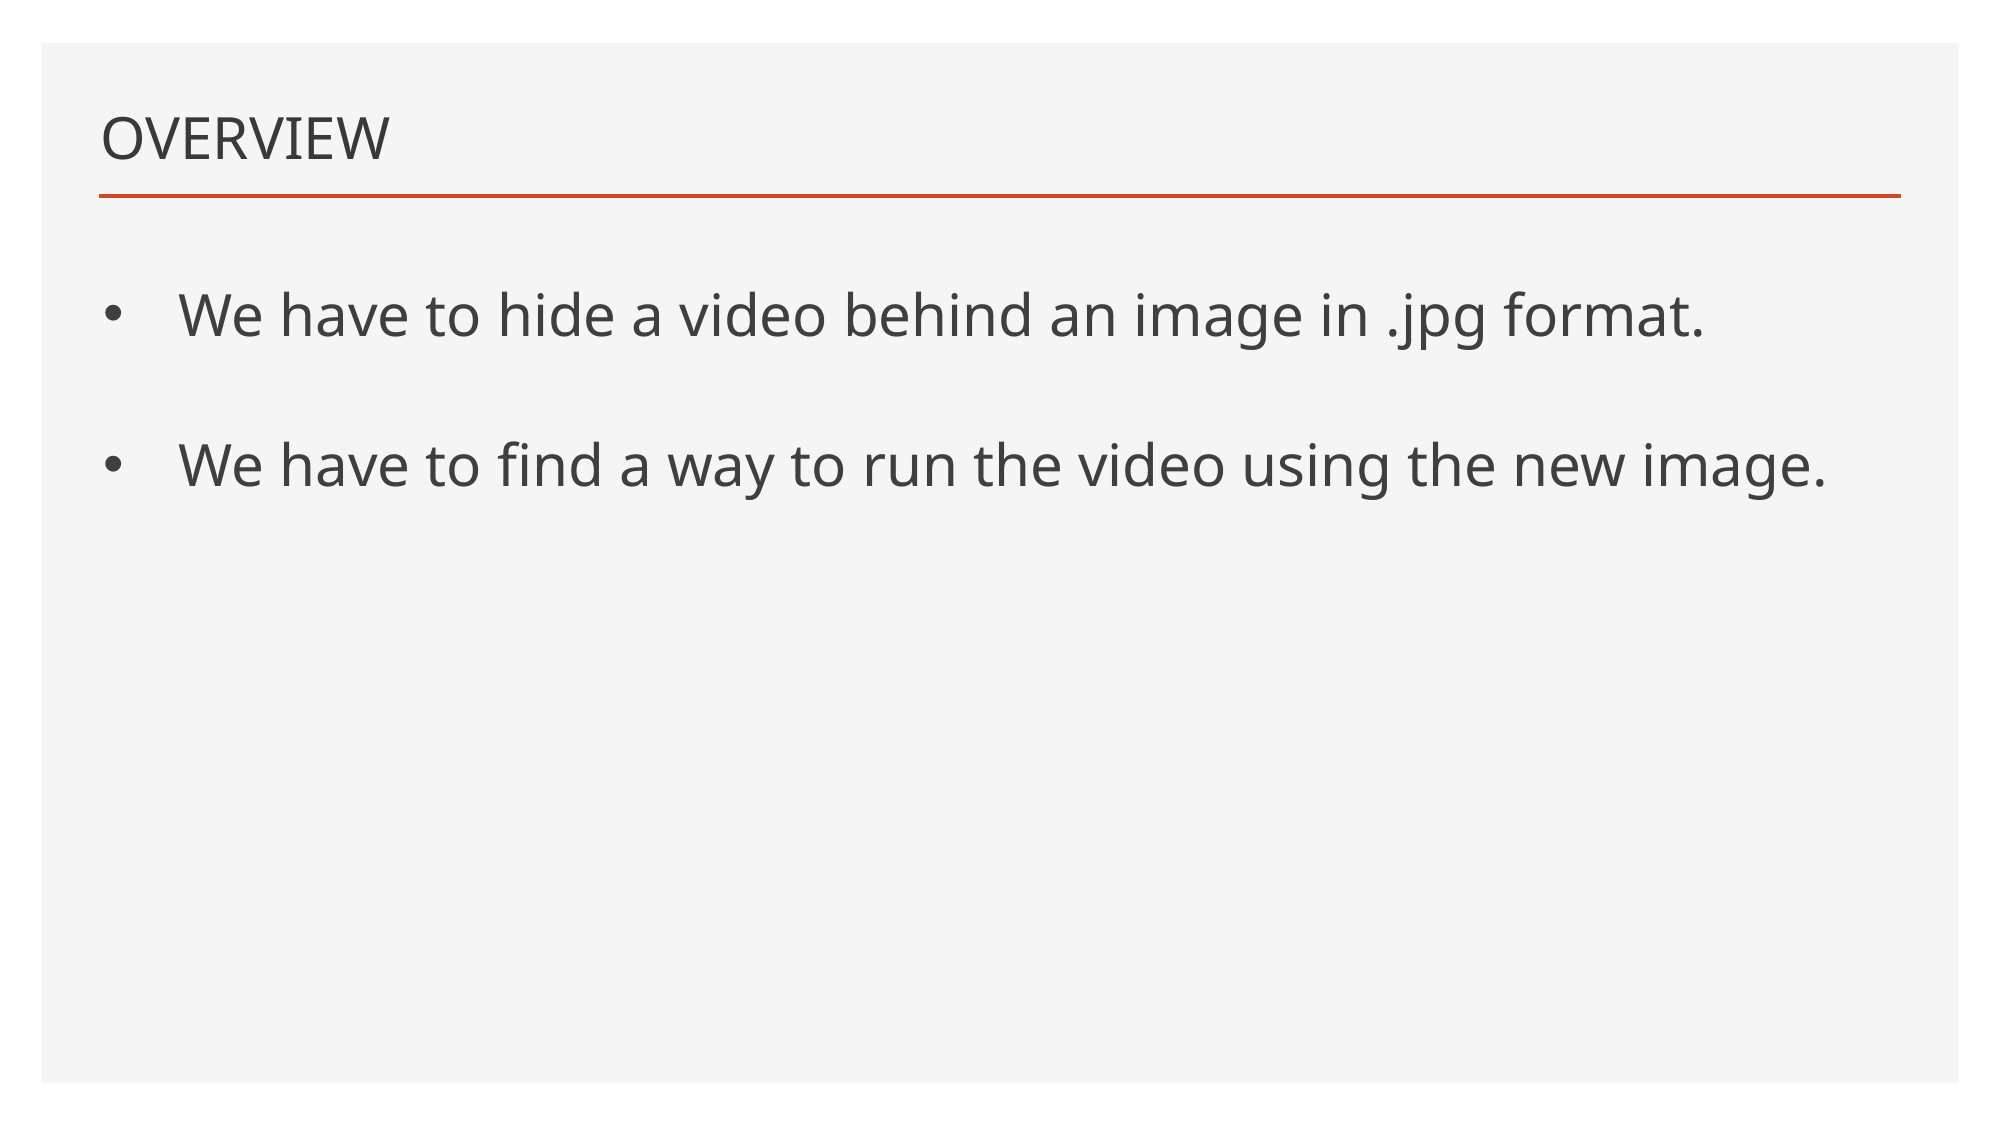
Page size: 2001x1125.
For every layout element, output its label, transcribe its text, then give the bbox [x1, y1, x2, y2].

list We have to hide a video behind an image in .jpg format. We have to find a way to run the video using the new image. [88, 235, 1943, 1068]
title OVERVIEW [85, 73, 1214, 179]
